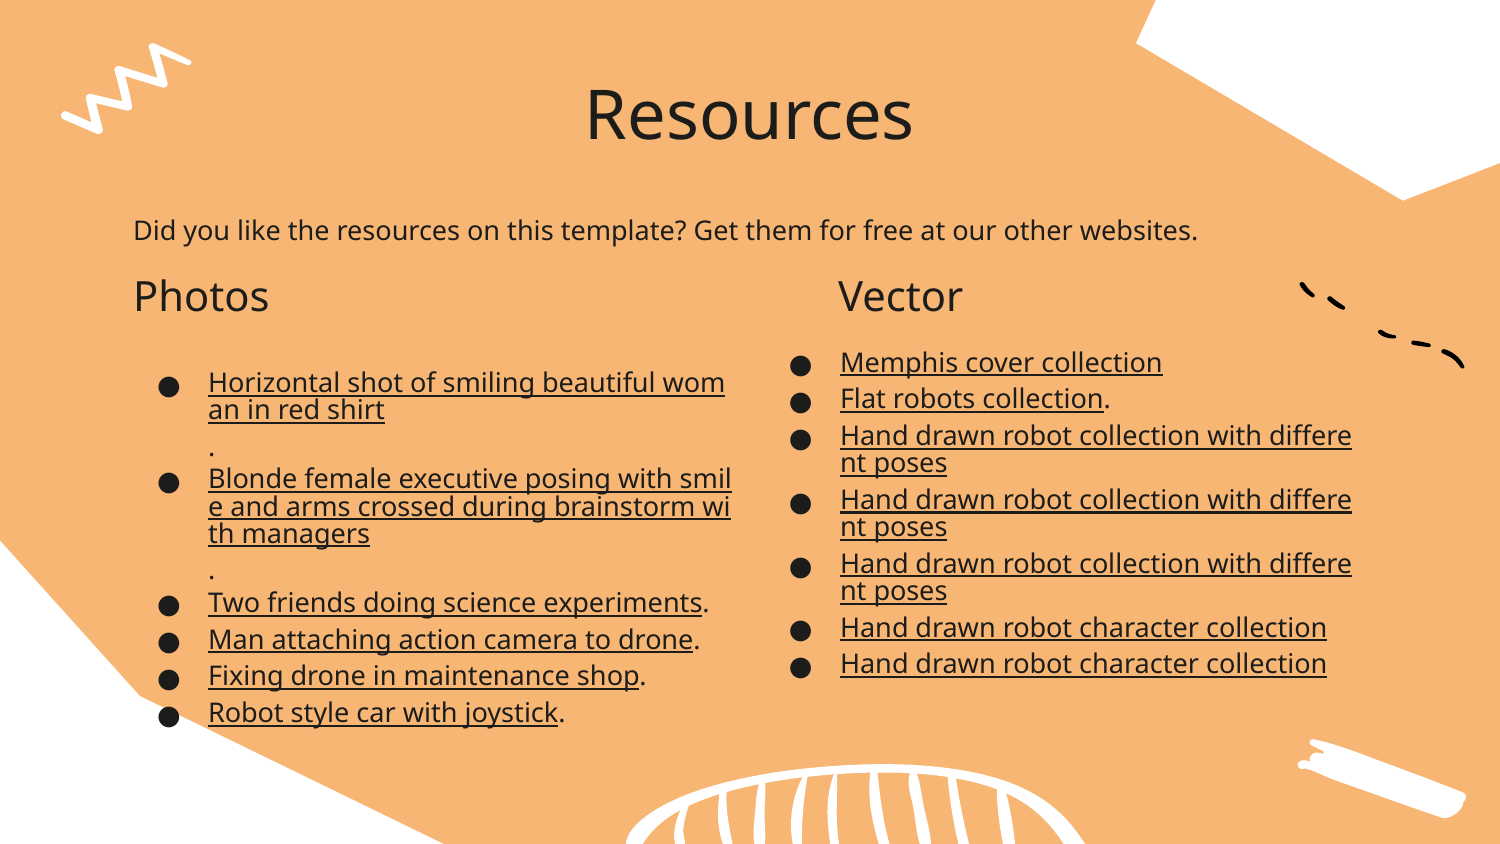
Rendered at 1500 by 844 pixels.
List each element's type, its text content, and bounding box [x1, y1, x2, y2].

title Resources [118, 55, 1382, 144]
text_box Photos [118, 266, 655, 316]
text_box Memphis cover collection Flat robots collection. Hand drawn robot collection with different poses Hand drawn robot collection with different poses Hand drawn robot collection with different poses Hand drawn robot character collection Hand drawn robot character collection [749, 330, 1382, 756]
text_box Horizontal shot of smiling beautiful woman in red shirt. Blonde female executive posing with smile and arms crossed during brainstorm with managers. Two friends doing science experiments. Man attaching action camera to drone. Fixing drone in maintenance shop. Robot style car with joystick. [118, 330, 750, 687]
text_box Vector [823, 266, 1382, 316]
text_box Did you like the resources on this template? Get them for free at our other websites. [118, 176, 1382, 283]
